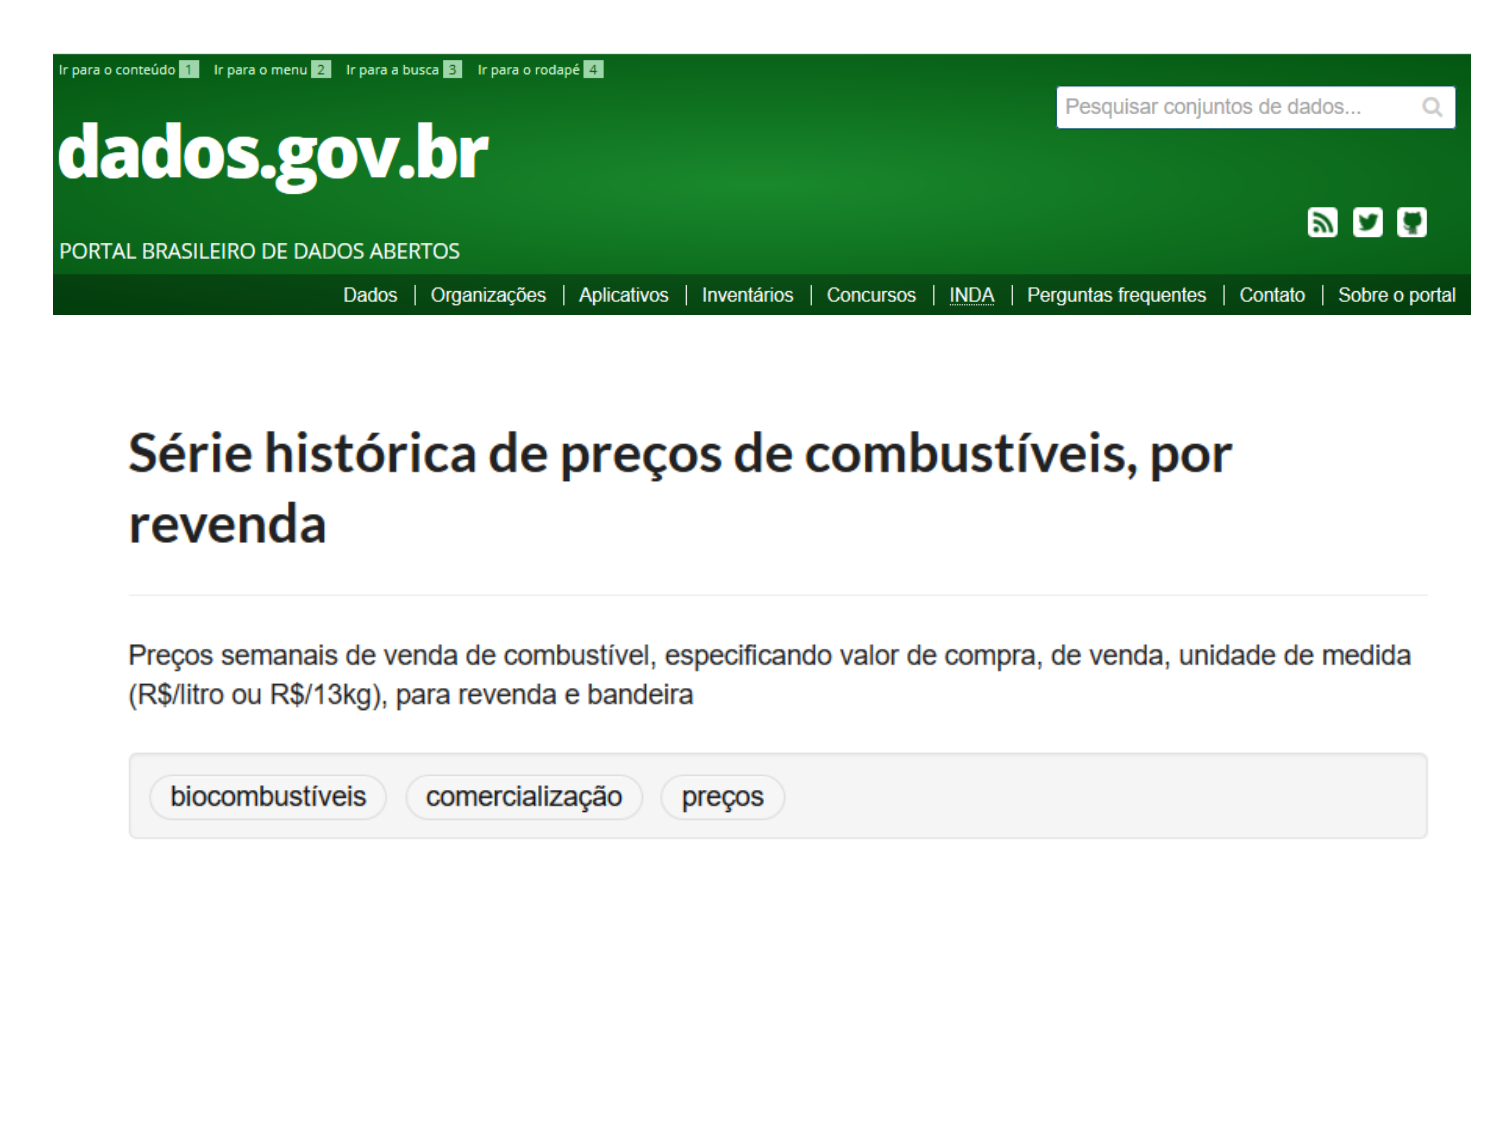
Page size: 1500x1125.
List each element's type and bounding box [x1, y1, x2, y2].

picture [112, 408, 1448, 858]
picture [52, 53, 1471, 315]
